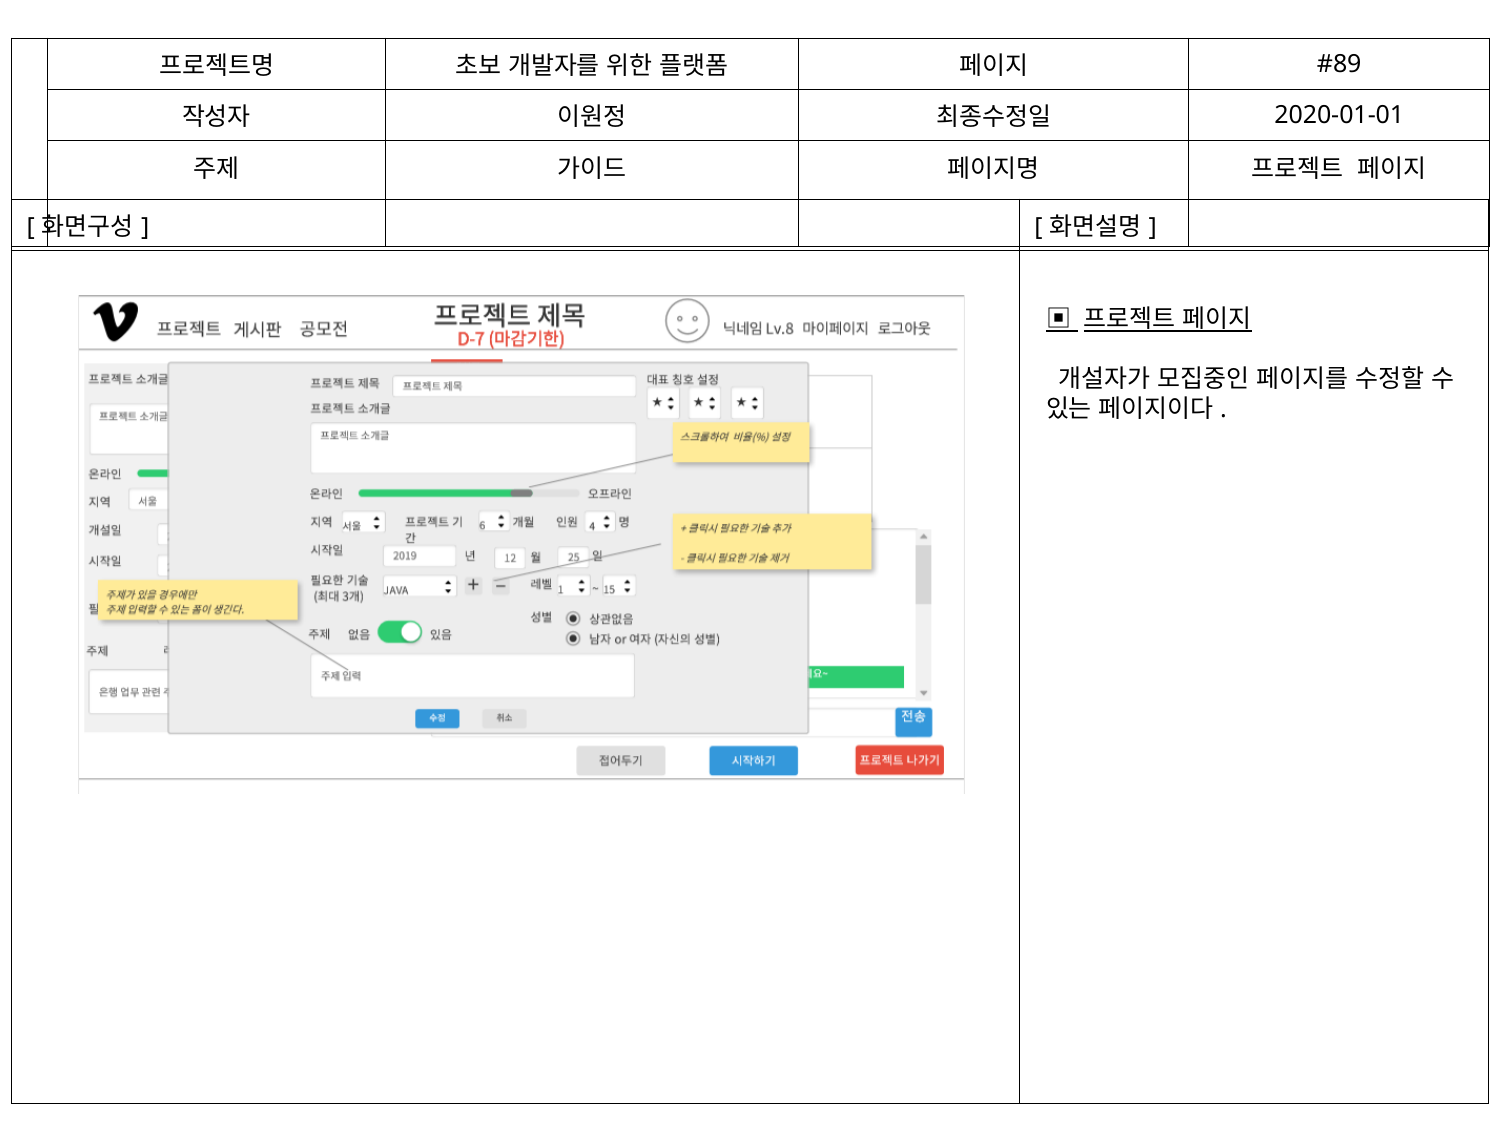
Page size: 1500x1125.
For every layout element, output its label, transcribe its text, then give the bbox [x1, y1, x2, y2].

table_header 초보 개발자를 위한 플랫폼 [386, 39, 798, 89]
table_cell 이원정 [386, 90, 798, 140]
table_header 프로젝트명 [48, 39, 385, 89]
table_cell 작성자 [48, 90, 385, 140]
table_cell [12, 251, 1019, 1103]
table_cell 가이드 [386, 141, 798, 199]
table_header 페이지 [799, 39, 1188, 89]
picture [78, 295, 965, 795]
table_cell 최종수정일 [799, 90, 1188, 140]
table_cell 페이지명 [799, 141, 1188, 199]
text_box ▣ 프로젝트 페이지 개설자가 모집중인 페이지를 수정할 수 있는 페이지이다. [1031, 295, 1477, 430]
table_header #89 [1189, 39, 1489, 89]
table_cell 주제 [48, 141, 385, 199]
table_header [12, 39, 47, 199]
table_cell [1020, 251, 1488, 1103]
table_header [화면구성] [12, 200, 1019, 250]
table_cell 2020-01-01 [1189, 90, 1489, 140]
table_cell 프로젝트 페이지 [1189, 141, 1489, 199]
table_header [화면설명] [1020, 200, 1488, 250]
